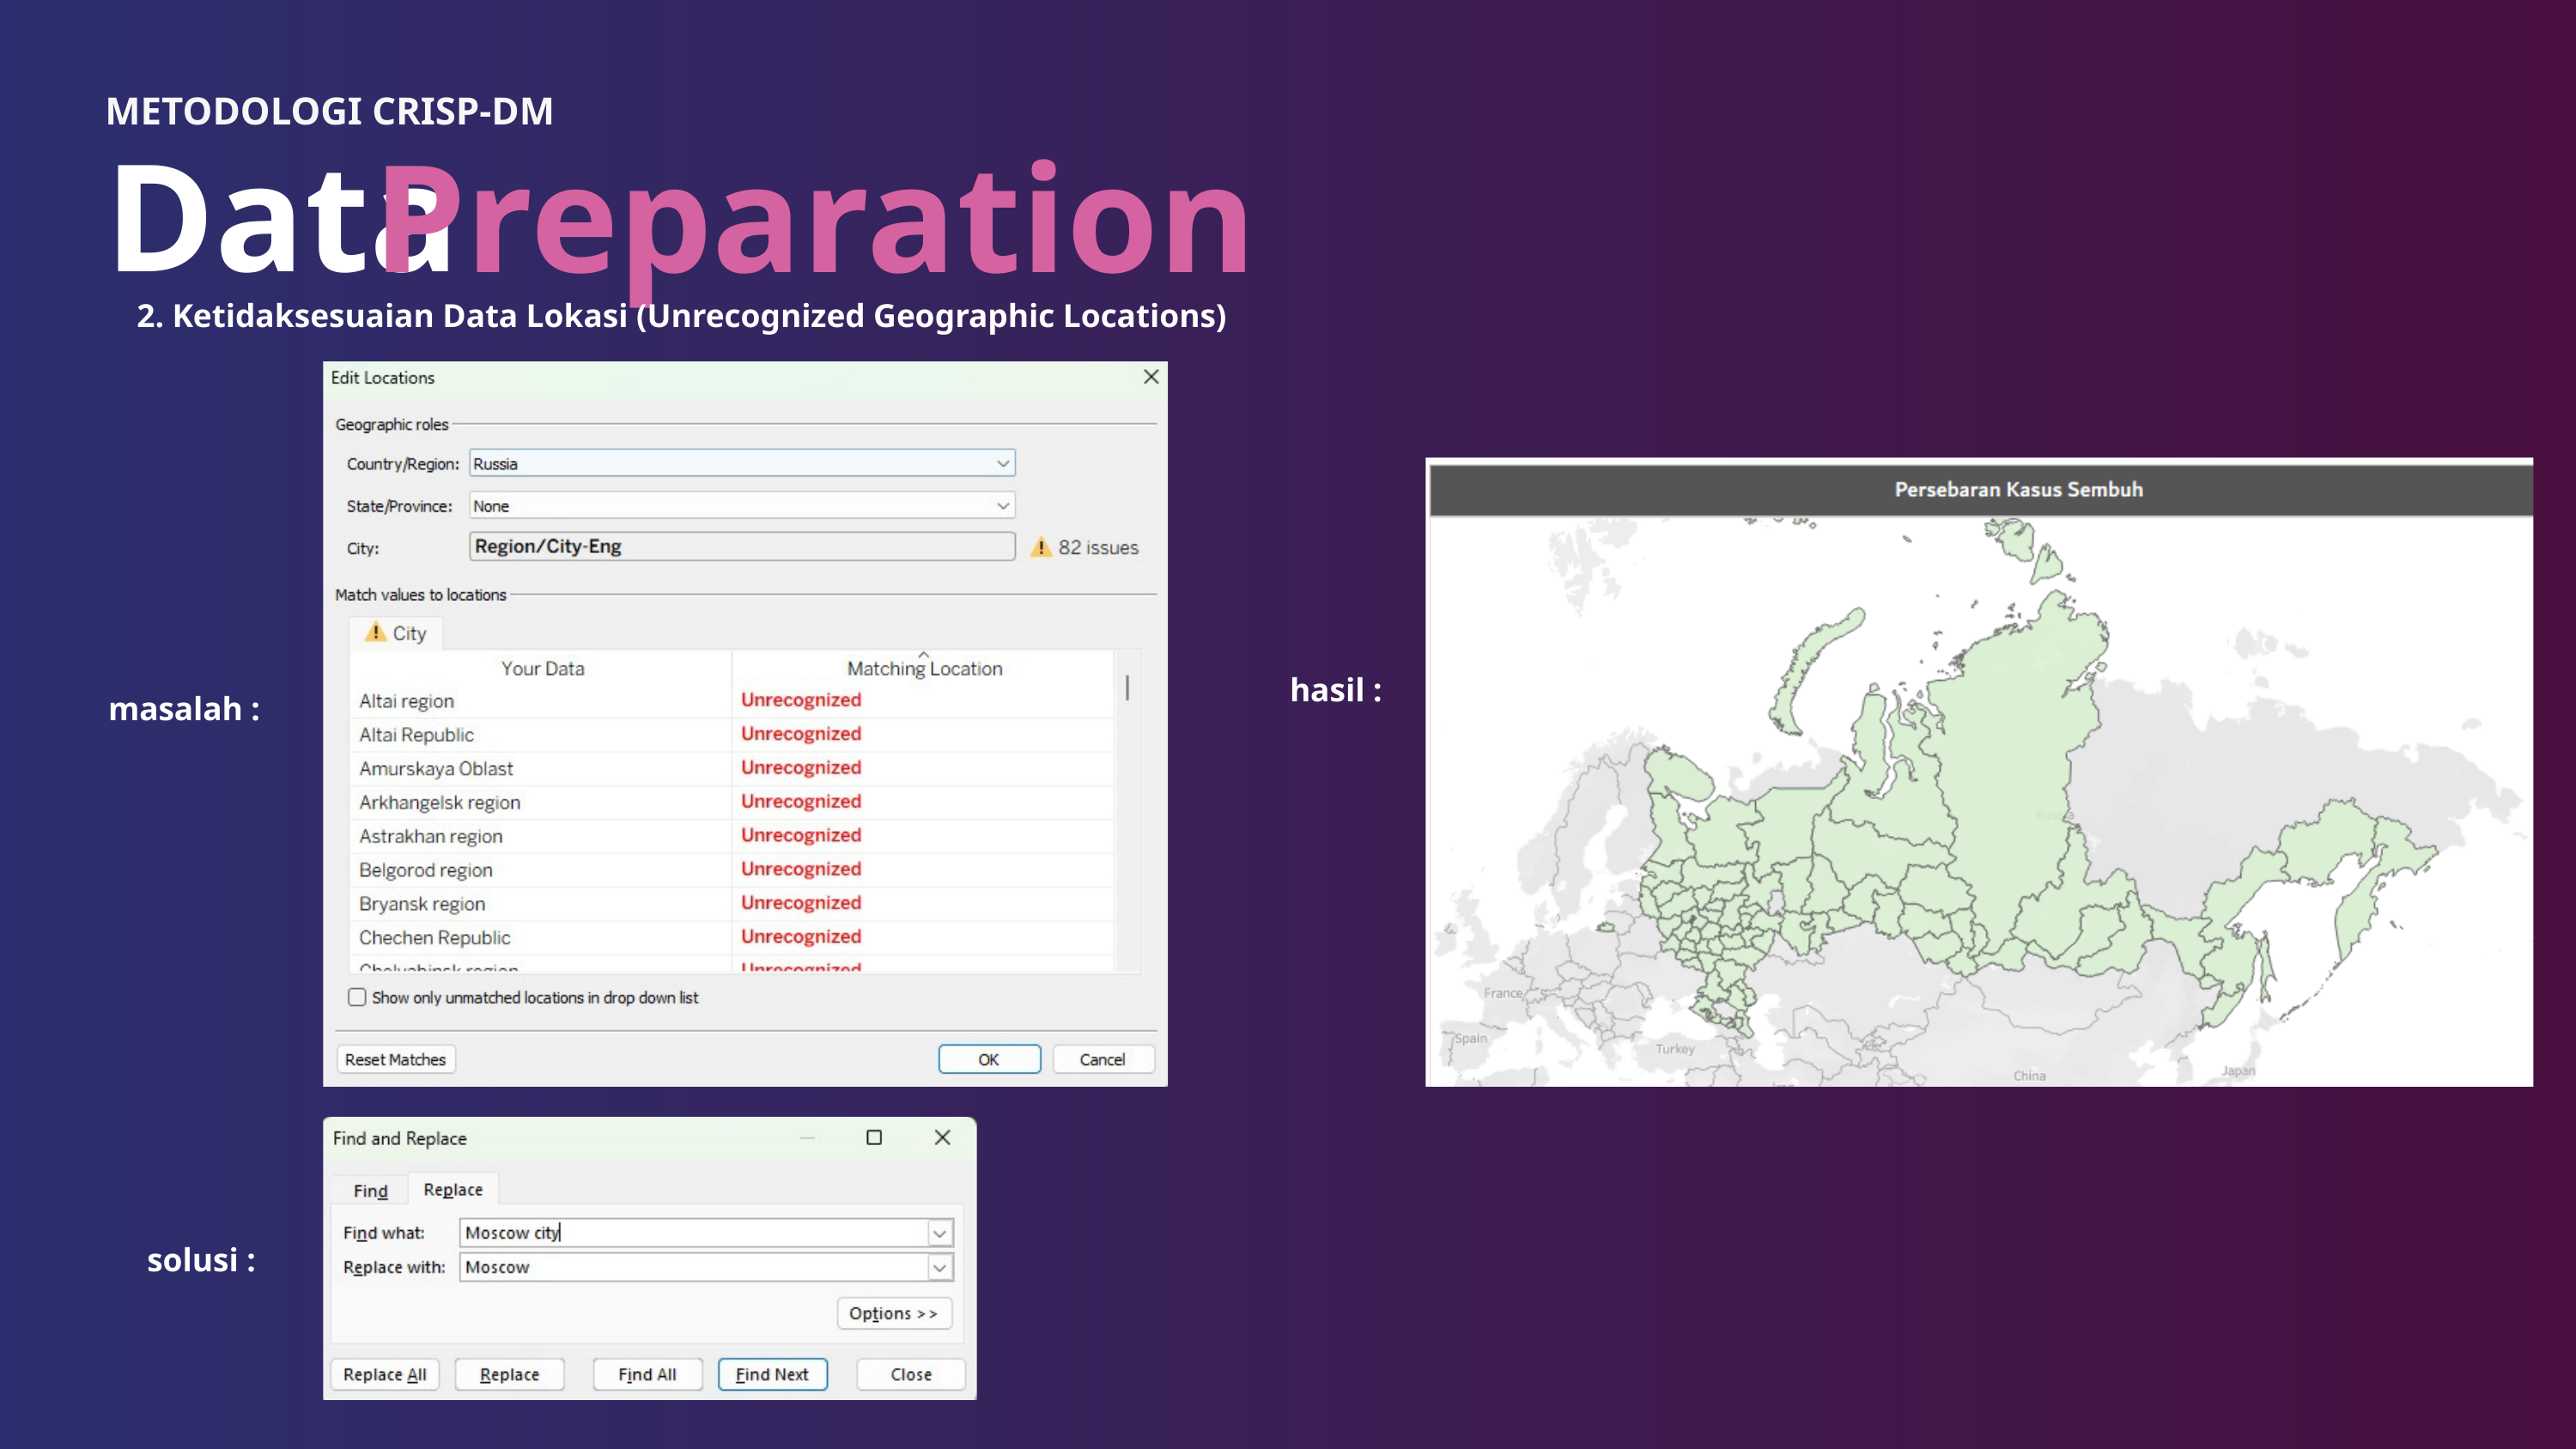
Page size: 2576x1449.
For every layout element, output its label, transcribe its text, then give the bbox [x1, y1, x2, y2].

text_box 2. Ketidaksesuaian Data Lokasi (Unrecognized Geographic Locations) [105, 288, 1259, 334]
text_box Preparation [373, 153, 1445, 303]
text_box [1425, 458, 2534, 1087]
text_box [323, 1117, 977, 1400]
text_box hasil : [1288, 663, 1393, 708]
text_box masalah : [105, 682, 264, 727]
text_box solusi : [144, 1234, 258, 1278]
text_box METODOLOGI CRISP-DM [105, 80, 1480, 133]
text_box Data [105, 153, 373, 288]
text_box [323, 361, 1169, 1087]
